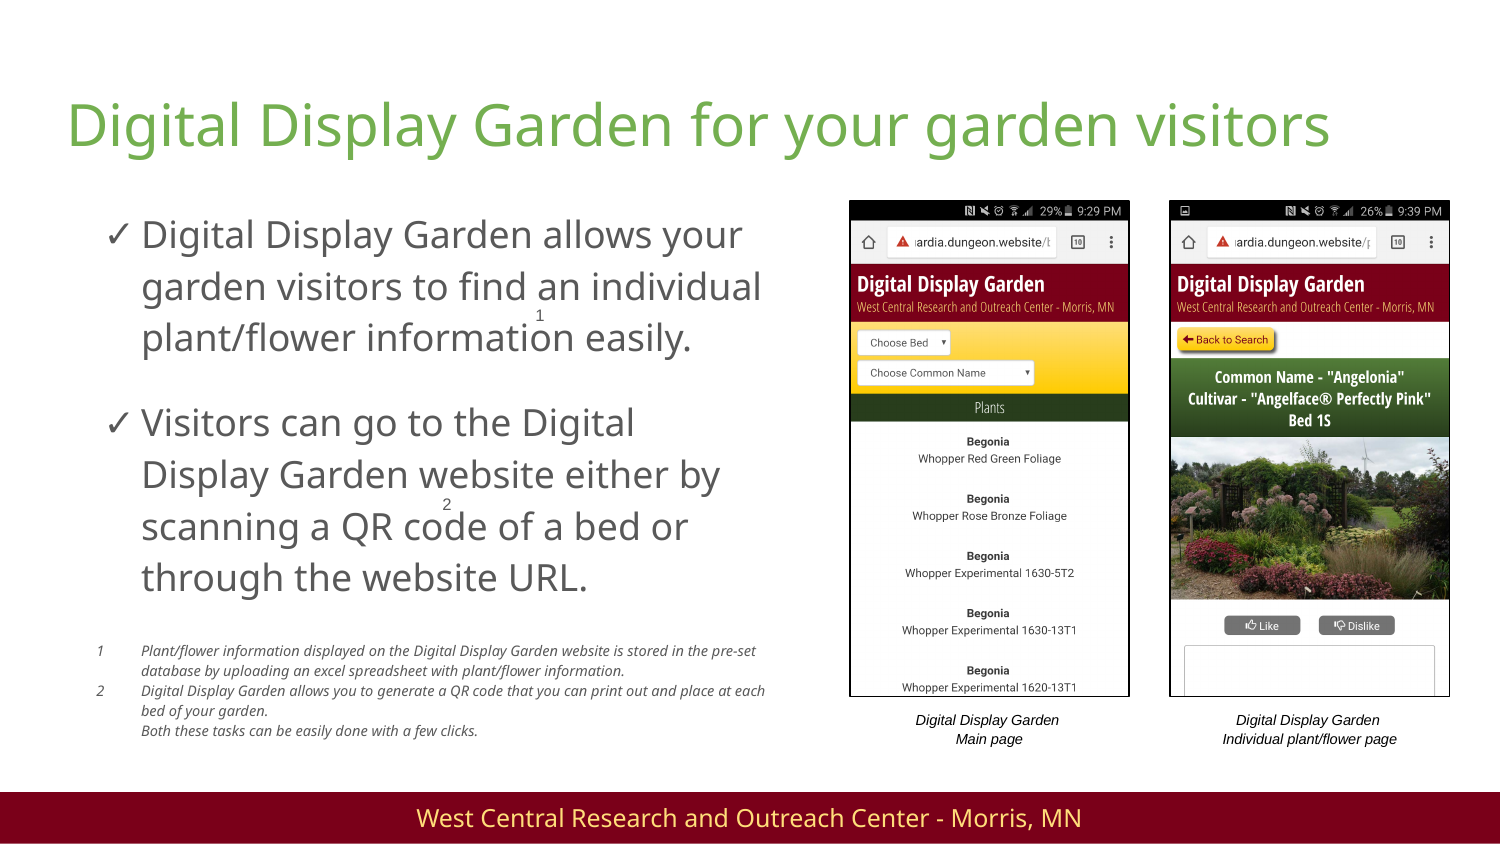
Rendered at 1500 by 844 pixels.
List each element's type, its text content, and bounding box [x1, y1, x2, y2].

text_box 2 [418, 481, 467, 527]
text_box 1 [511, 292, 560, 338]
text_box Digital Display Garden Individual plant/flower page [1170, 705, 1449, 751]
text_box Digital Display Garden Main page [850, 705, 1129, 751]
list Digital Display Garden allows your garden visitors to find an individual plant/flower information easily. Visitors can go to the Digital Display Garden website either by scanning a QR code of a bed or through the website URL. [51, 189, 787, 629]
picture [850, 201, 1129, 696]
text_box Plant/flower information displayed on the Digital Display Garden website is stored in the pre-set database by uploading an excel spreadsheet with plant/flower information. Digital Display Garden allows you to generate a QR code that you can print out and place at each bed of your garden. Both these tasks can be easily done with a few clicks. [51, 629, 787, 750]
picture [1170, 201, 1450, 696]
title Digital Display Garden for your garden visitors [51, 72, 1449, 167]
subtitle West Central Research and Outreach Center - Morris, MN [0, 792, 1500, 844]
